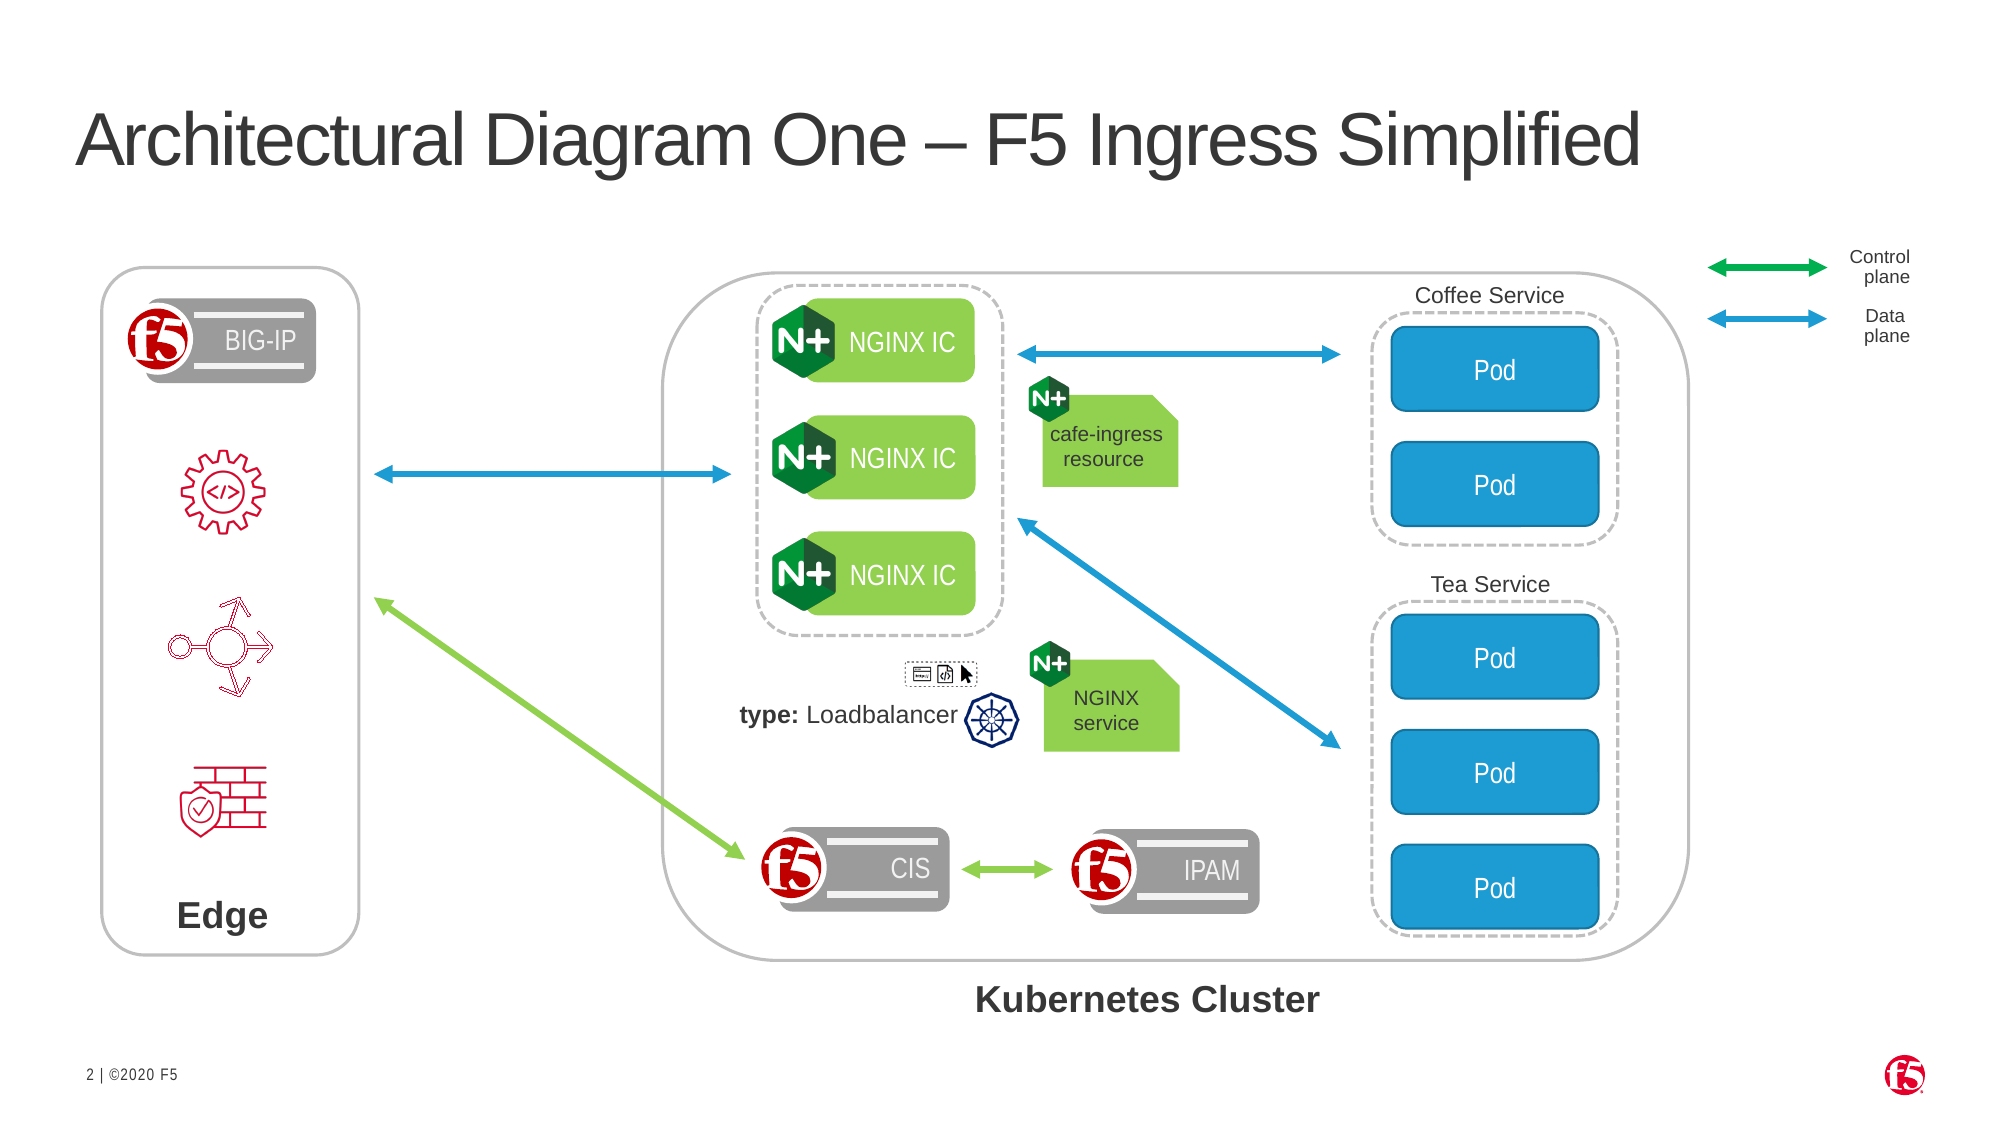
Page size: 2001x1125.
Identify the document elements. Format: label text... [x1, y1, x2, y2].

picture [169, 439, 276, 545]
text_box BIG-IP [147, 298, 317, 384]
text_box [1027, 641, 1180, 752]
text_box [755, 284, 1004, 637]
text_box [768, 298, 975, 383]
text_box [756, 831, 827, 904]
text_box Control plane [1819, 247, 1911, 282]
text_box [661, 271, 1690, 962]
text_box IPAM [1090, 829, 1260, 914]
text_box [1066, 833, 1137, 906]
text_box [768, 415, 976, 500]
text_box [768, 531, 976, 616]
picture [169, 749, 276, 855]
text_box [122, 302, 194, 375]
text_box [1026, 376, 1179, 487]
text_box Data plane [1819, 306, 1911, 342]
text_box Kubernetes Cluster [897, 975, 1398, 1021]
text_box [373, 597, 746, 860]
text_box CIS [780, 827, 950, 912]
text_box [168, 597, 273, 697]
text_box [1370, 314, 1619, 547]
text_box Pod [1391, 844, 1599, 929]
title Architectural Diagram One – F5 Ingress Simplified [75, 75, 1925, 181]
text_box type: Loadbalancer [746, 690, 901, 736]
text_box Edge [140, 891, 305, 937]
text_box [1370, 600, 1619, 937]
text_box [100, 266, 360, 957]
text_box Coffee Service [1399, 273, 1593, 316]
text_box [1017, 517, 1341, 749]
text_box Tea Service [1415, 562, 1580, 605]
picture [901, 658, 1023, 750]
